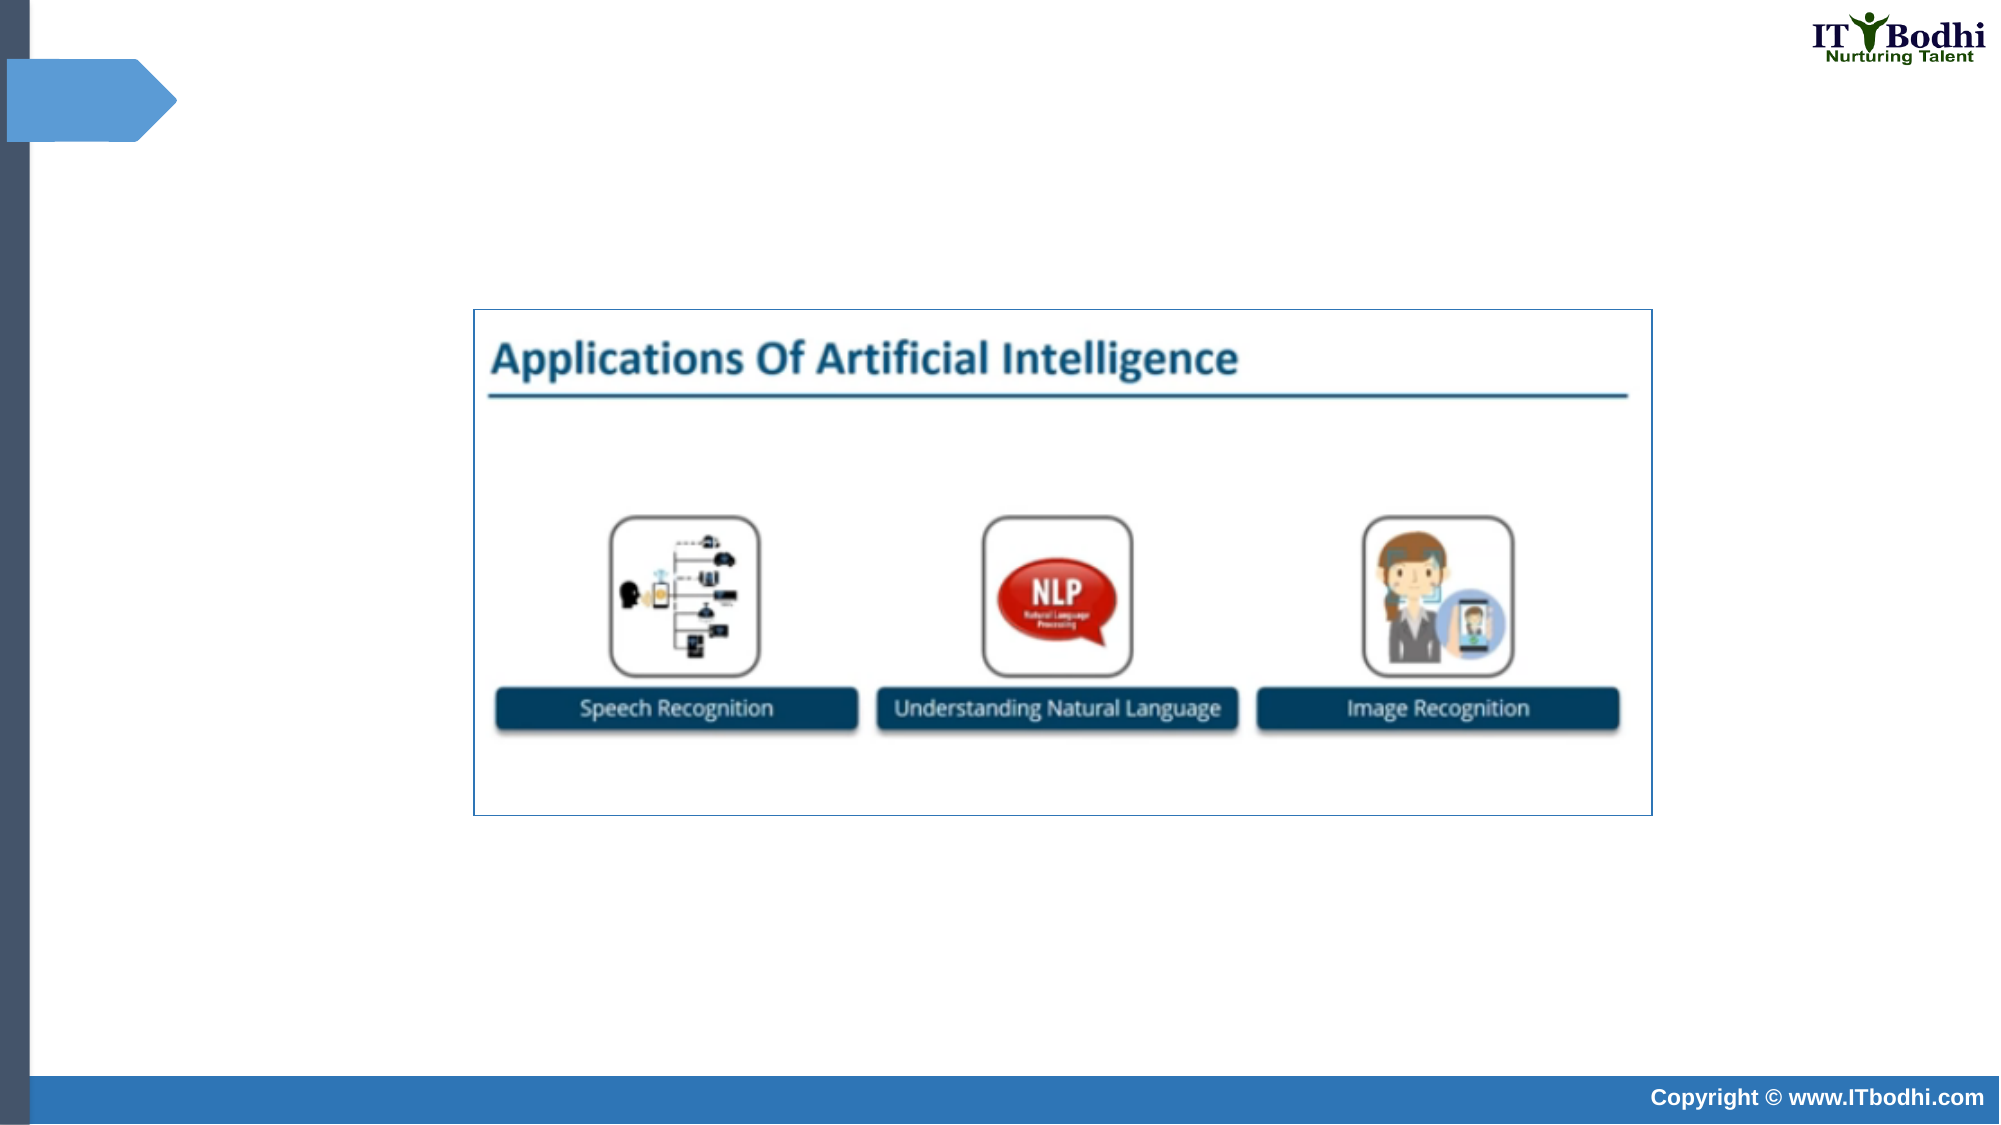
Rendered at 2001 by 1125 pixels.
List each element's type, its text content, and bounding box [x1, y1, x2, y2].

picture [474, 309, 1652, 815]
text_box Copyright © www.ITbodhi.com [34, 1074, 2000, 1125]
text_box [0, 0, 30, 1125]
picture [1806, 8, 1991, 71]
text_box [4, 56, 179, 144]
